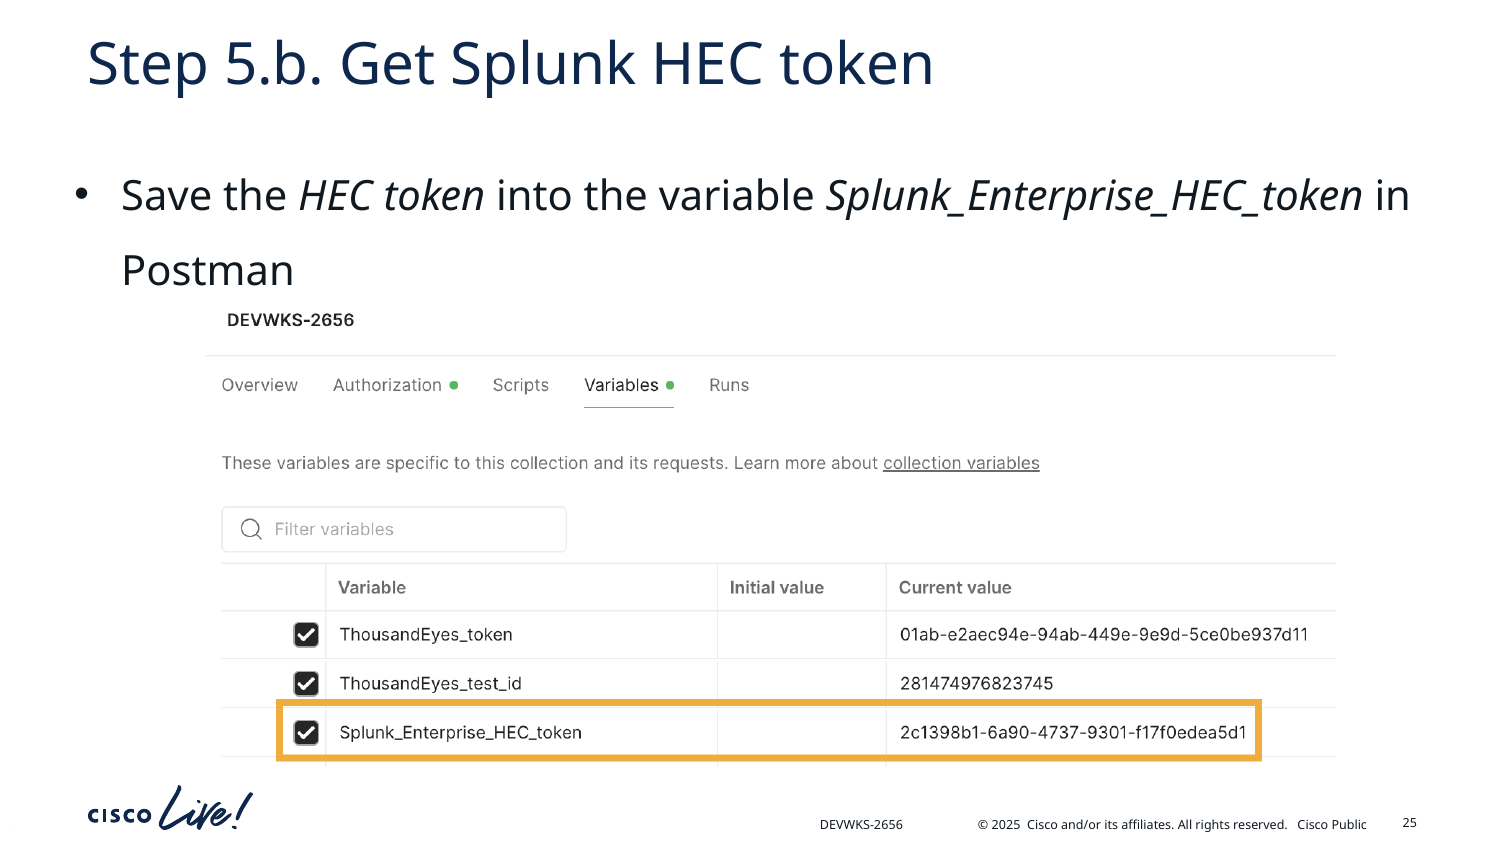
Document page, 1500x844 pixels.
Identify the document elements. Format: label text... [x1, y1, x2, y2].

picture [205, 294, 1336, 767]
slide_number 25 [1373, 800, 1432, 844]
text_box Step 5.b. Get Splunk HEC token [72, 32, 1469, 104]
text_box Save the HEC token into the variable Splunk_Enterprise_HEC_token in Postman [59, 136, 1432, 301]
footer DEVWKS-2656 [809, 811, 982, 838]
